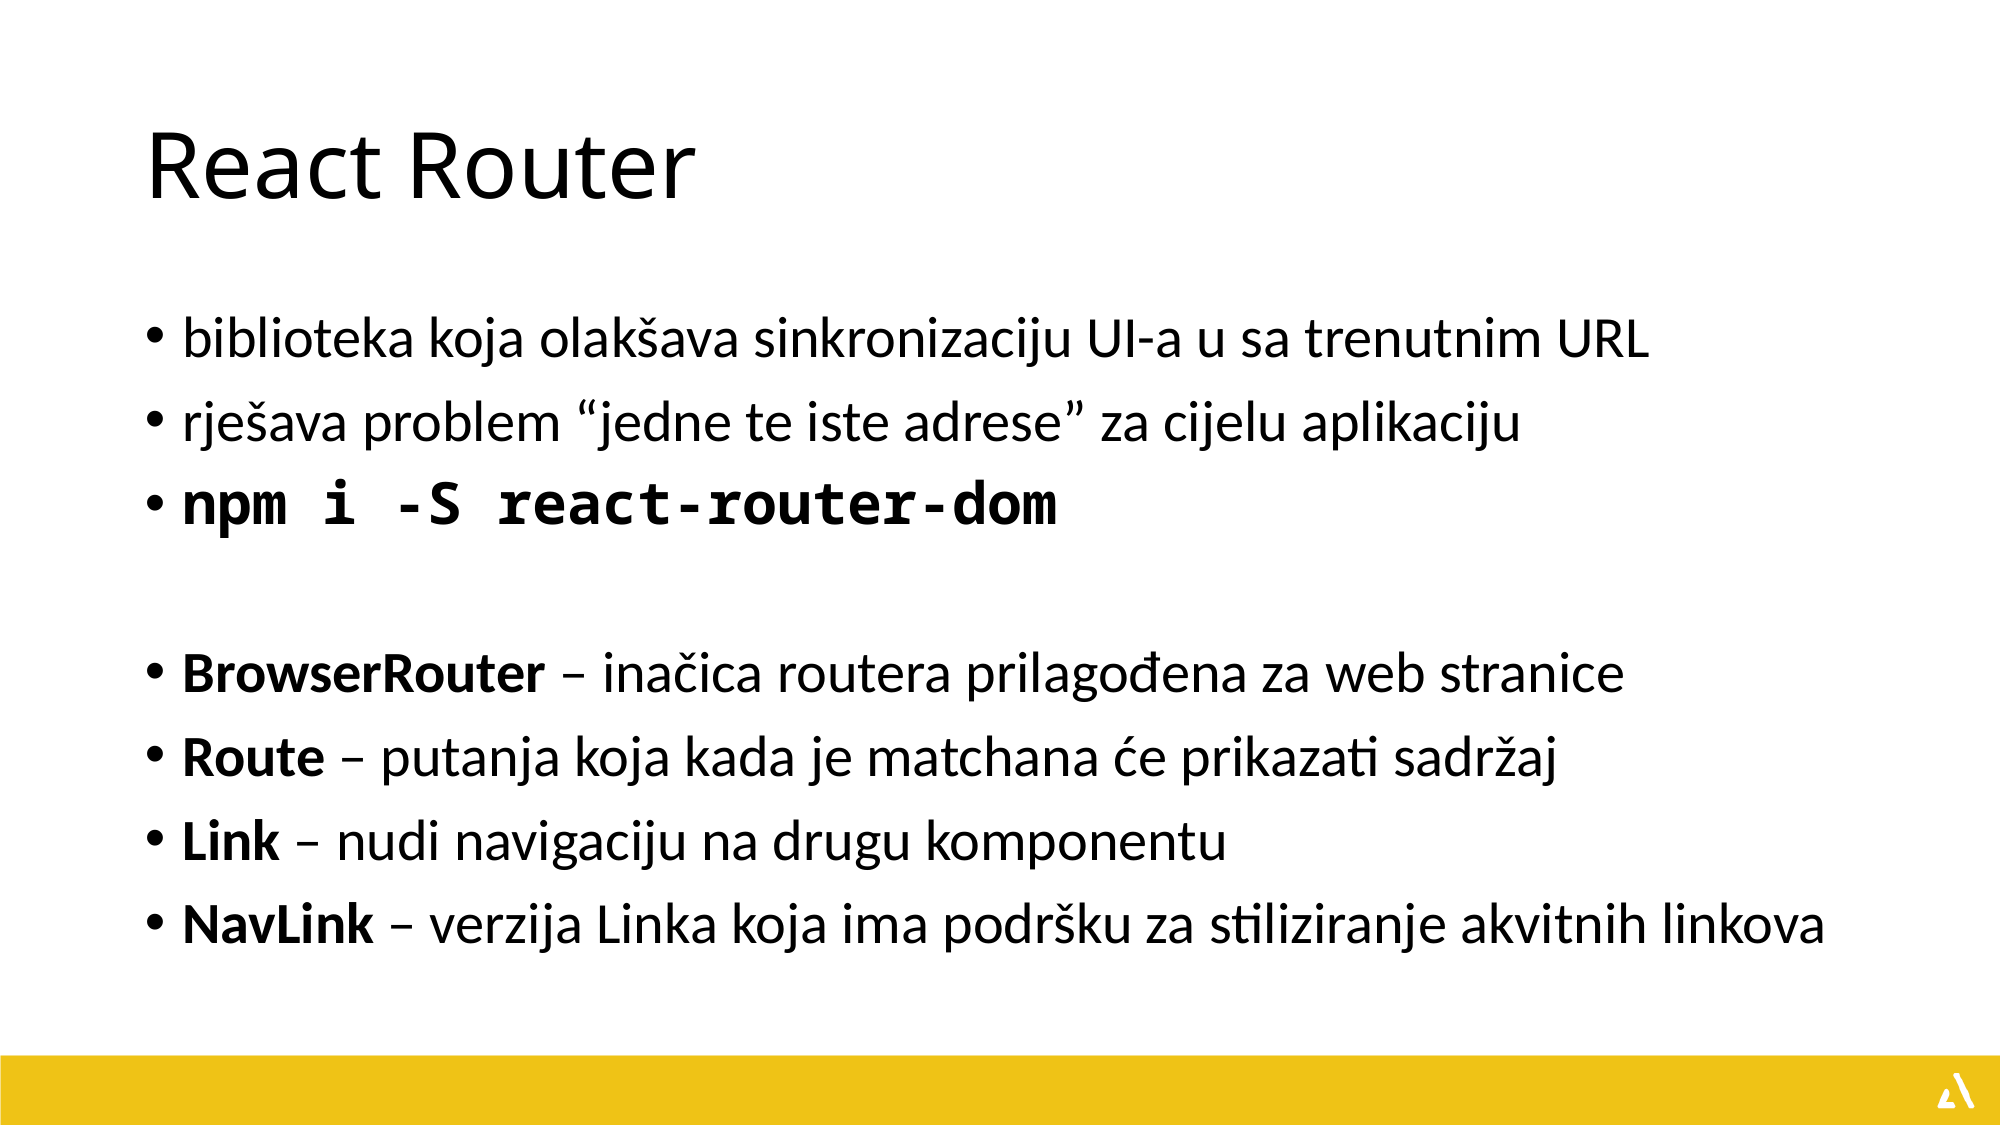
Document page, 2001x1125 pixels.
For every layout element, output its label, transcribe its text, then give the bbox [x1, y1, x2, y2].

title React Router [136, 59, 1863, 278]
picture [0, 1055, 2000, 1125]
list biblioteka koja olakšava sinkronizaciju UI-a u sa trenutnim URL rješava problem “jedne te iste adrese” za cijelu aplikaciju npm i -S react-router-dom BrowserRouter – inačica routera prilagođena za web stranice Route – putanja koja kada je matchana će prikazati sadržaj Link – nudi navigaciju na drugu komponentu NavLink – verzija Linka koja ima podršku za stiliziranje akvitnih linkova [136, 298, 1863, 1014]
